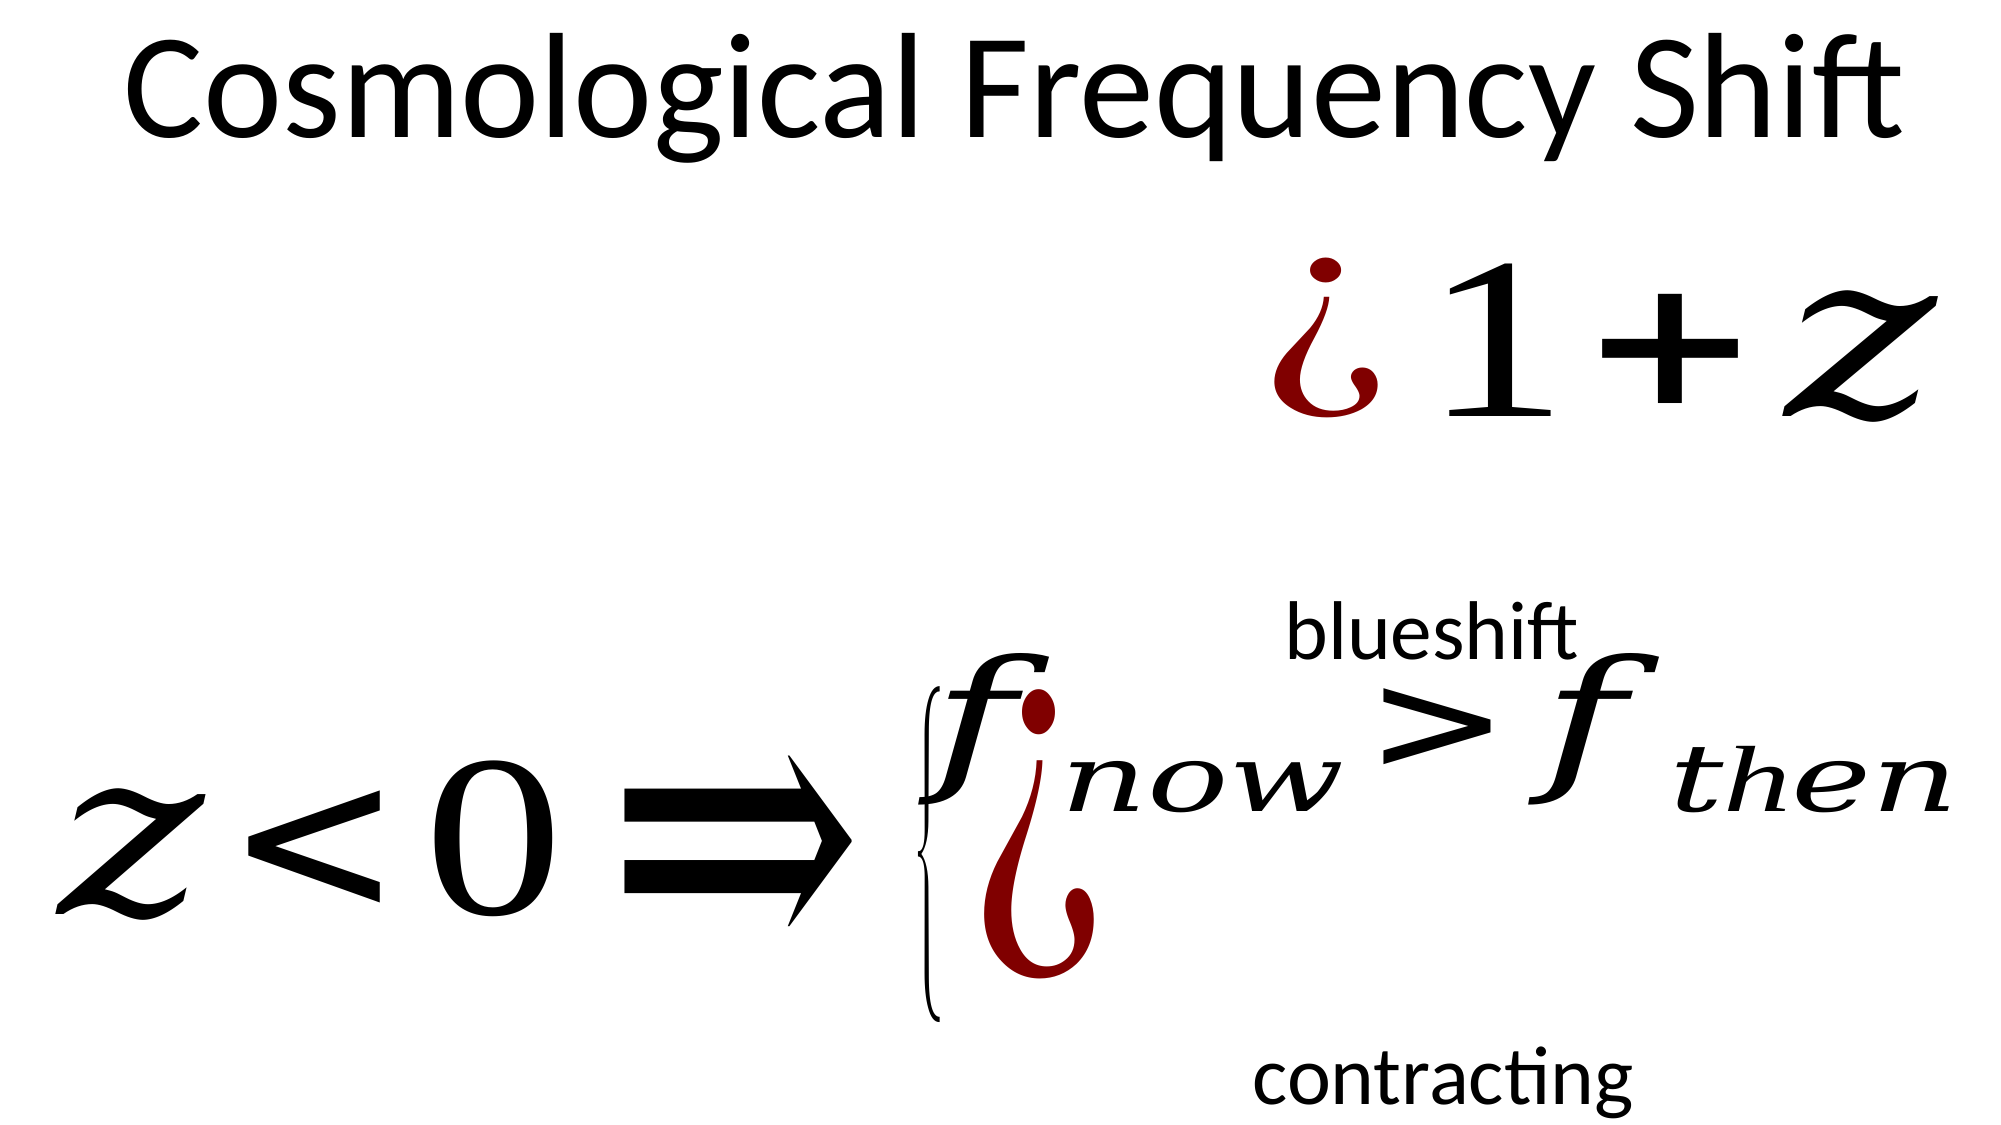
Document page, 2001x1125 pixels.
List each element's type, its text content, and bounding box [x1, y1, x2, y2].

text_box Cosmological Frequency Shift [108, 0, 1922, 175]
text_box contracting [1237, 1013, 1649, 1125]
text_box blueshift [1269, 568, 1595, 684]
